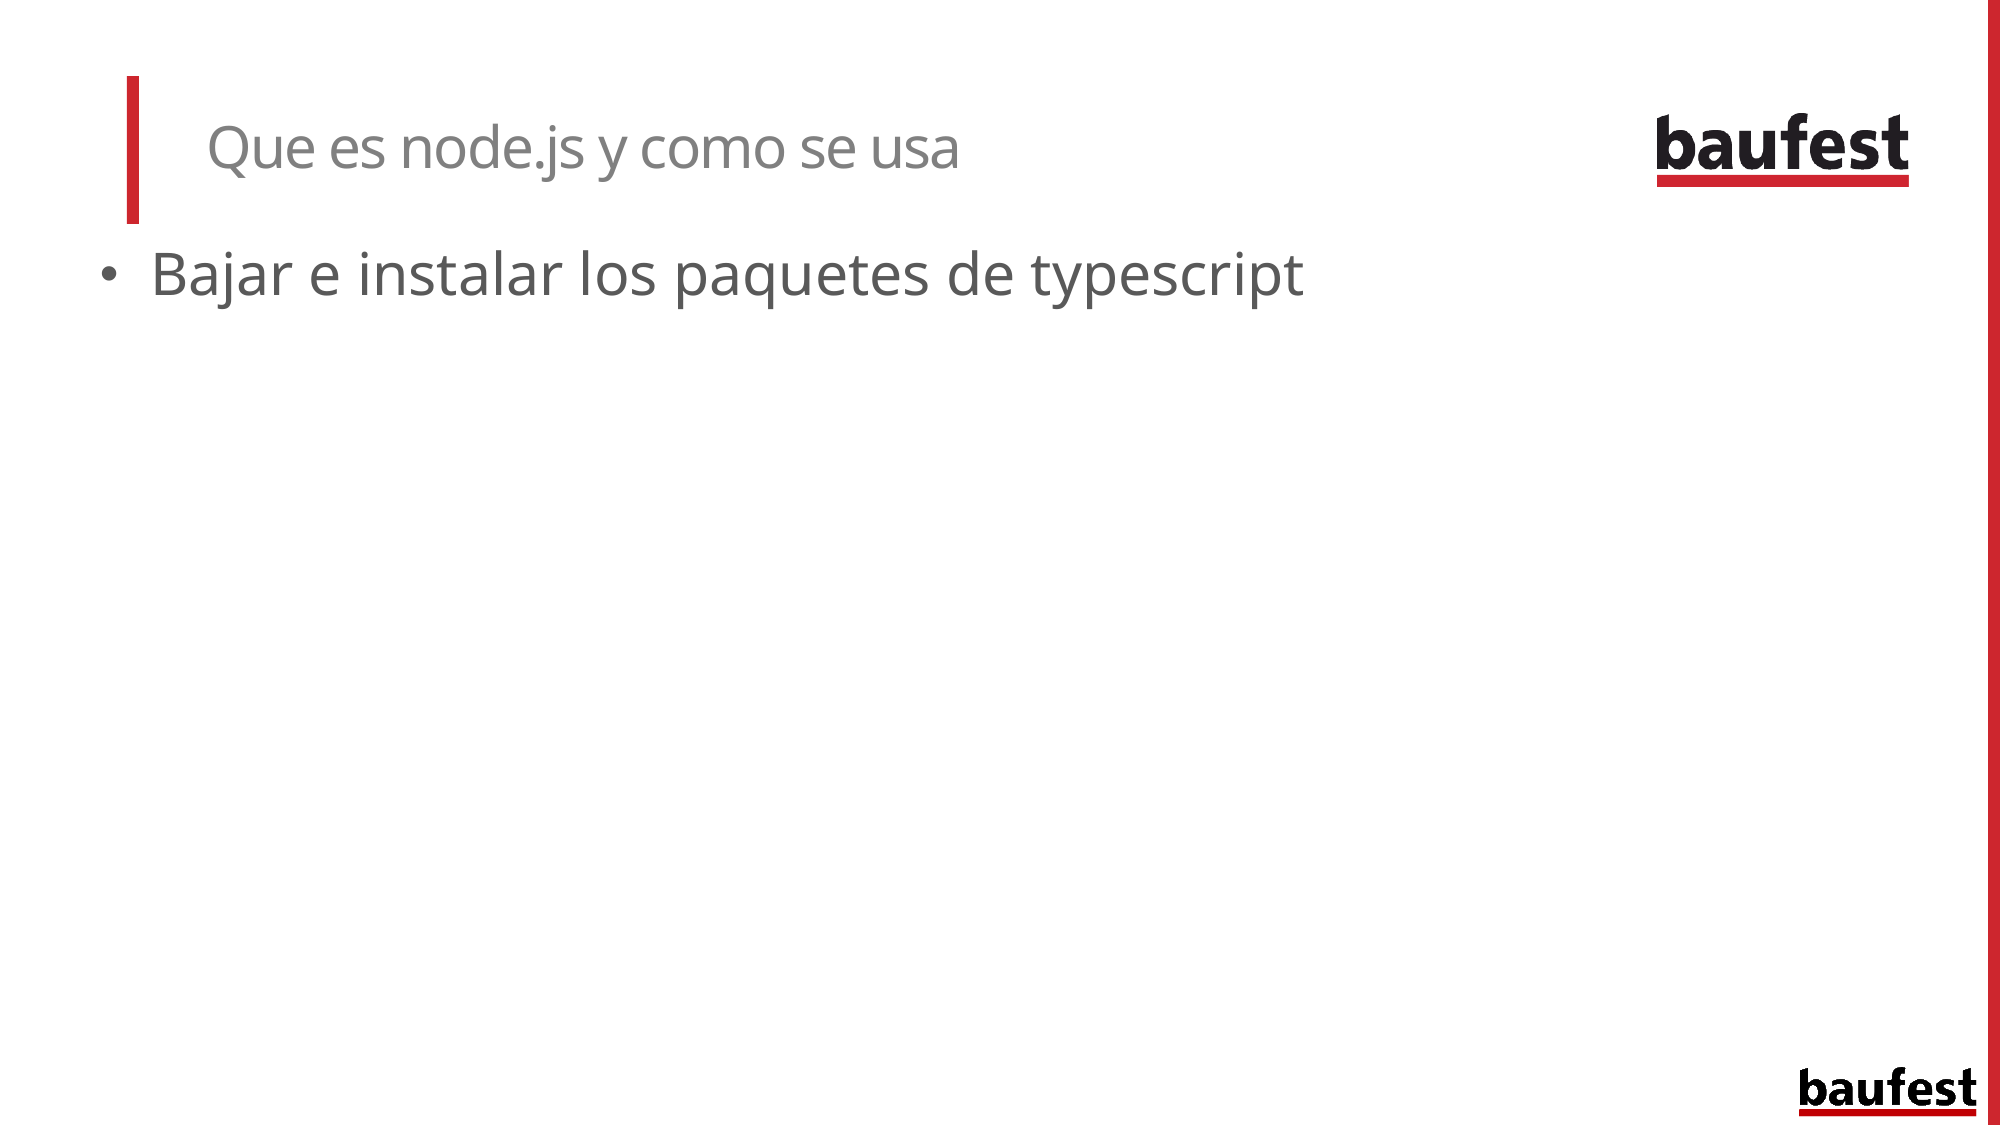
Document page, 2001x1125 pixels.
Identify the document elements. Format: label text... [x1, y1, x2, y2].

picture [1799, 1066, 1977, 1117]
title Que es node.js y como se usa [191, 103, 1585, 197]
picture [1657, 113, 1909, 187]
text_box Bajar e instalar los paquetes de typescript [85, 237, 1915, 824]
